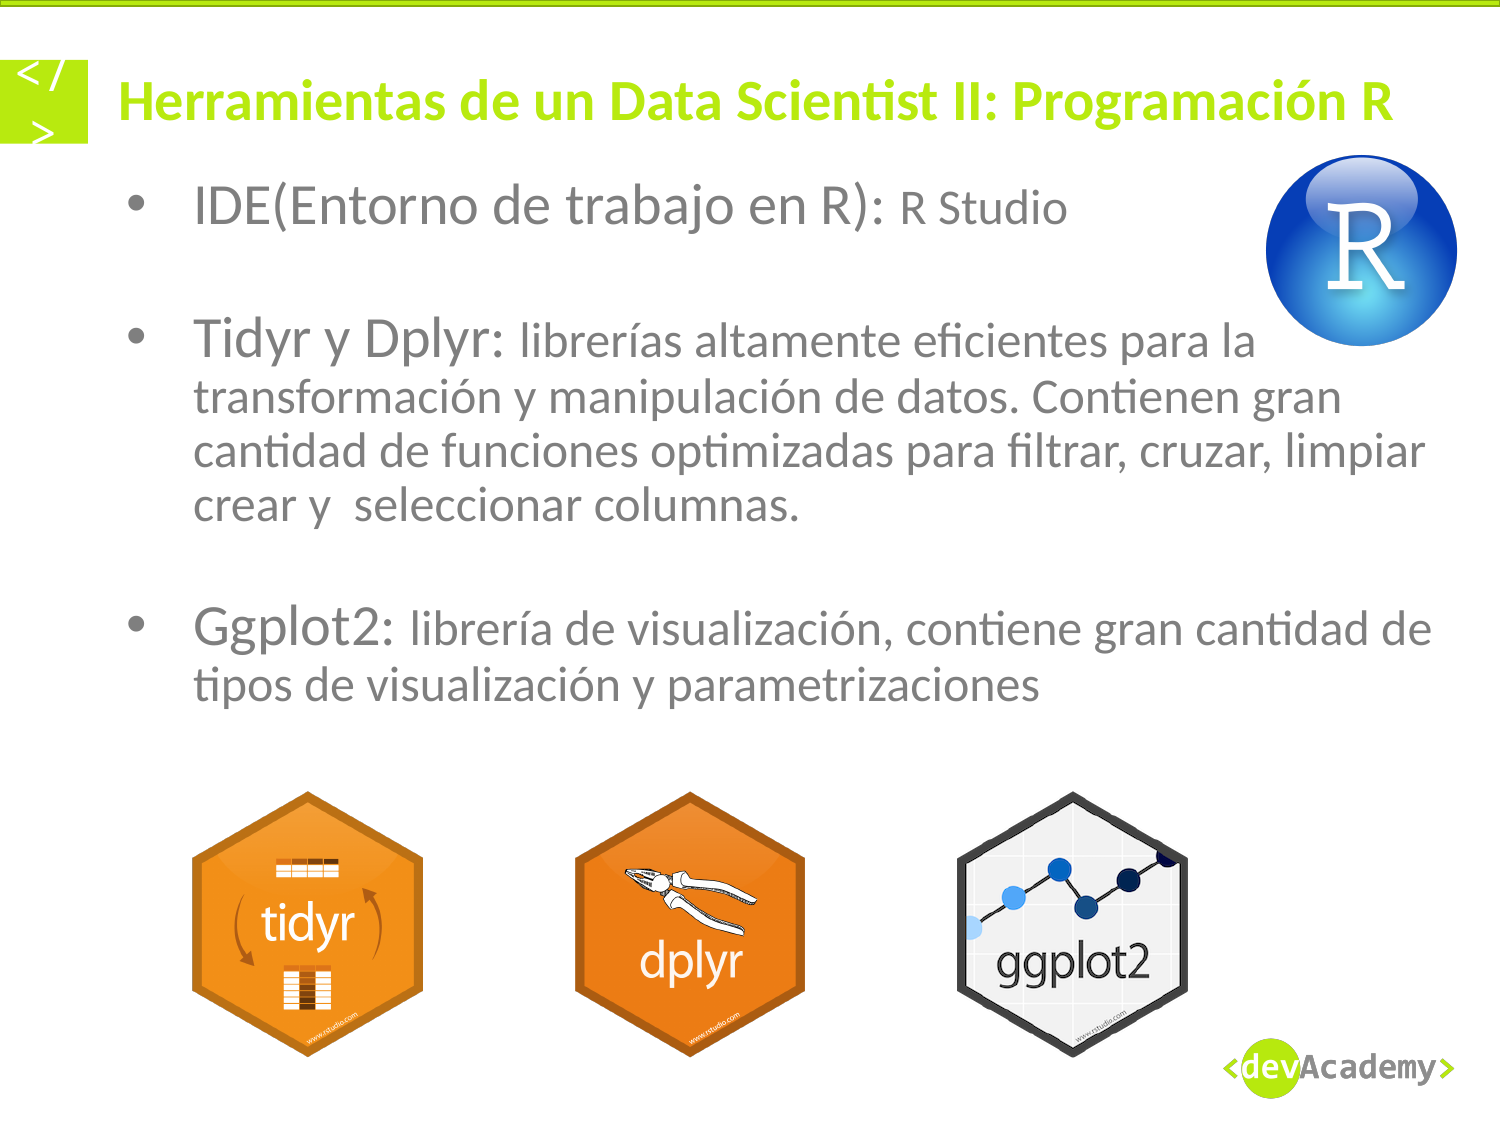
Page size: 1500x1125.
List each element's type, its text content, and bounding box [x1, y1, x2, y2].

list IDE(Entorno de trabajo en R): R Studio Tidyr y Dplyr: librerías altamente eficientes para la transformación y manipulación de datos. Contienen gran cantidad de funciones optimizadas para filtrar, cruzar, limpiar crear y seleccionar columnas. Ggplot2: librería de visualización, contiene gran cantidad de tipos de visualización y parametrizaciones [103, 167, 1458, 1014]
picture [574, 791, 806, 1058]
picture [192, 791, 423, 1058]
picture [1218, 1036, 1458, 1102]
title Herramientas de un Data Scientist II: Programación R [103, 59, 1458, 144]
picture [1264, 154, 1458, 347]
picture [957, 791, 1188, 1058]
